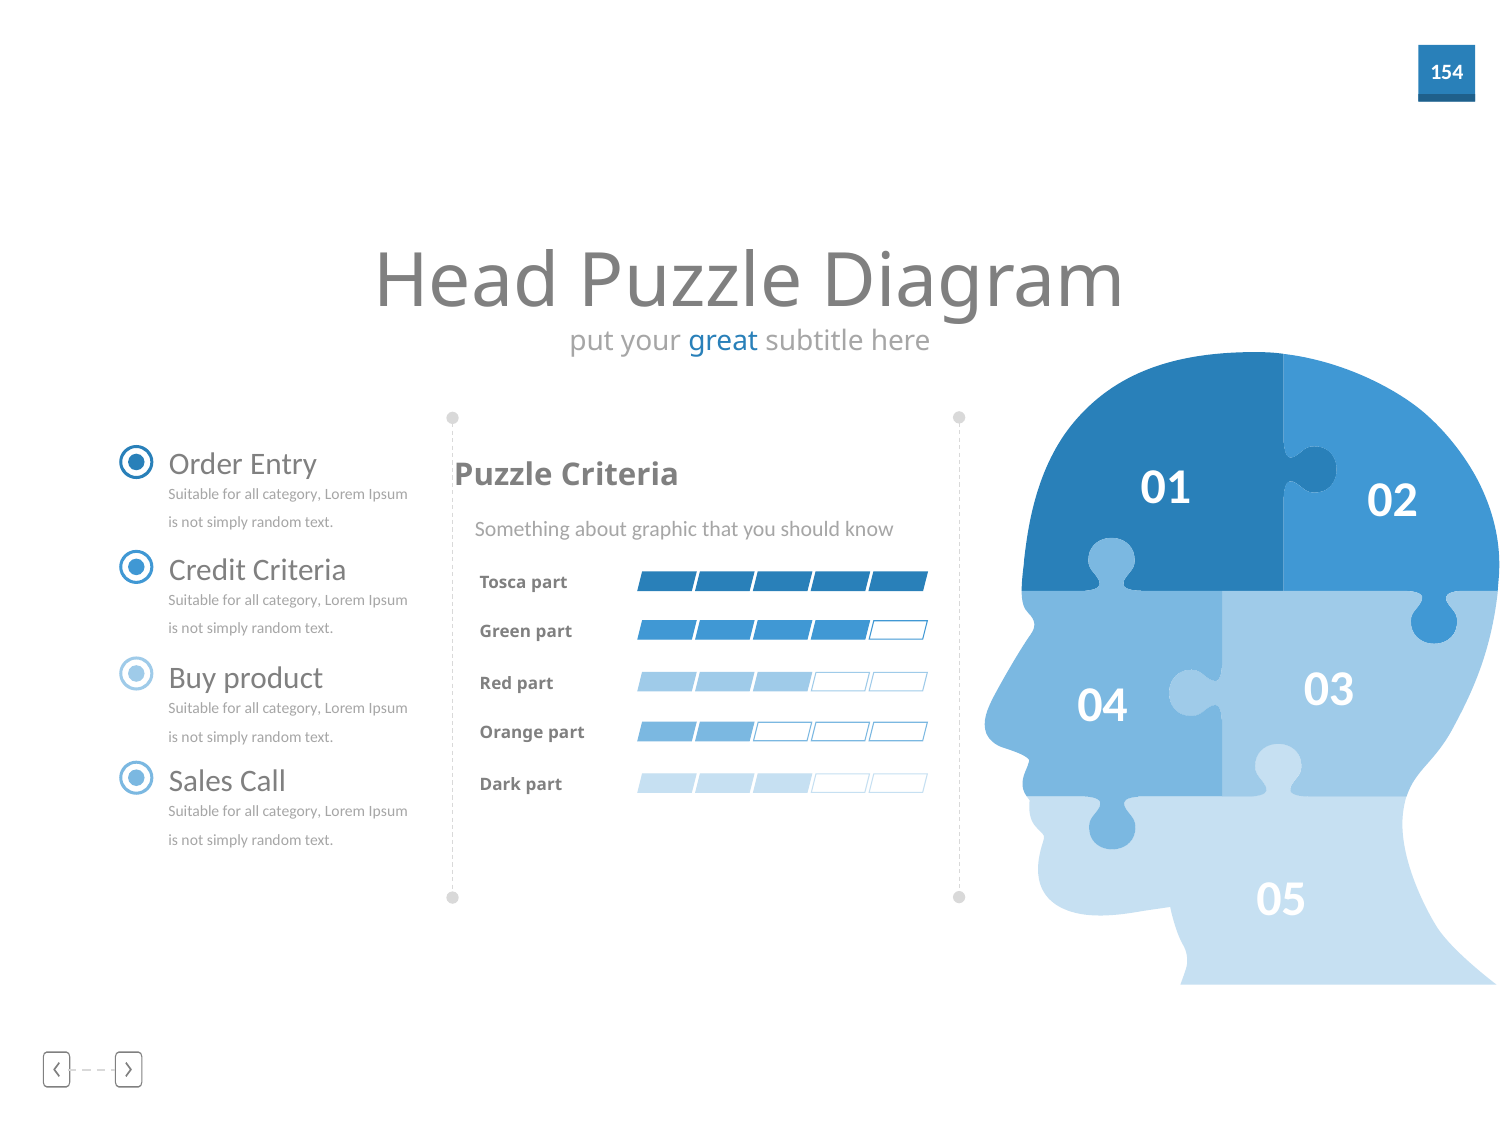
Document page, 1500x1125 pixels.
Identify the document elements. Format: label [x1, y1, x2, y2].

text_box [119, 541, 423, 645]
text_box [119, 435, 423, 540]
text_box [358, 224, 1142, 364]
text_box [464, 664, 928, 700]
text_box [439, 417, 695, 898]
text_box [464, 564, 928, 600]
text_box [464, 714, 928, 750]
text_box [464, 766, 928, 802]
text_box [119, 650, 423, 857]
text_box [984, 352, 1500, 985]
text_box [460, 507, 931, 549]
text_box [464, 612, 928, 649]
